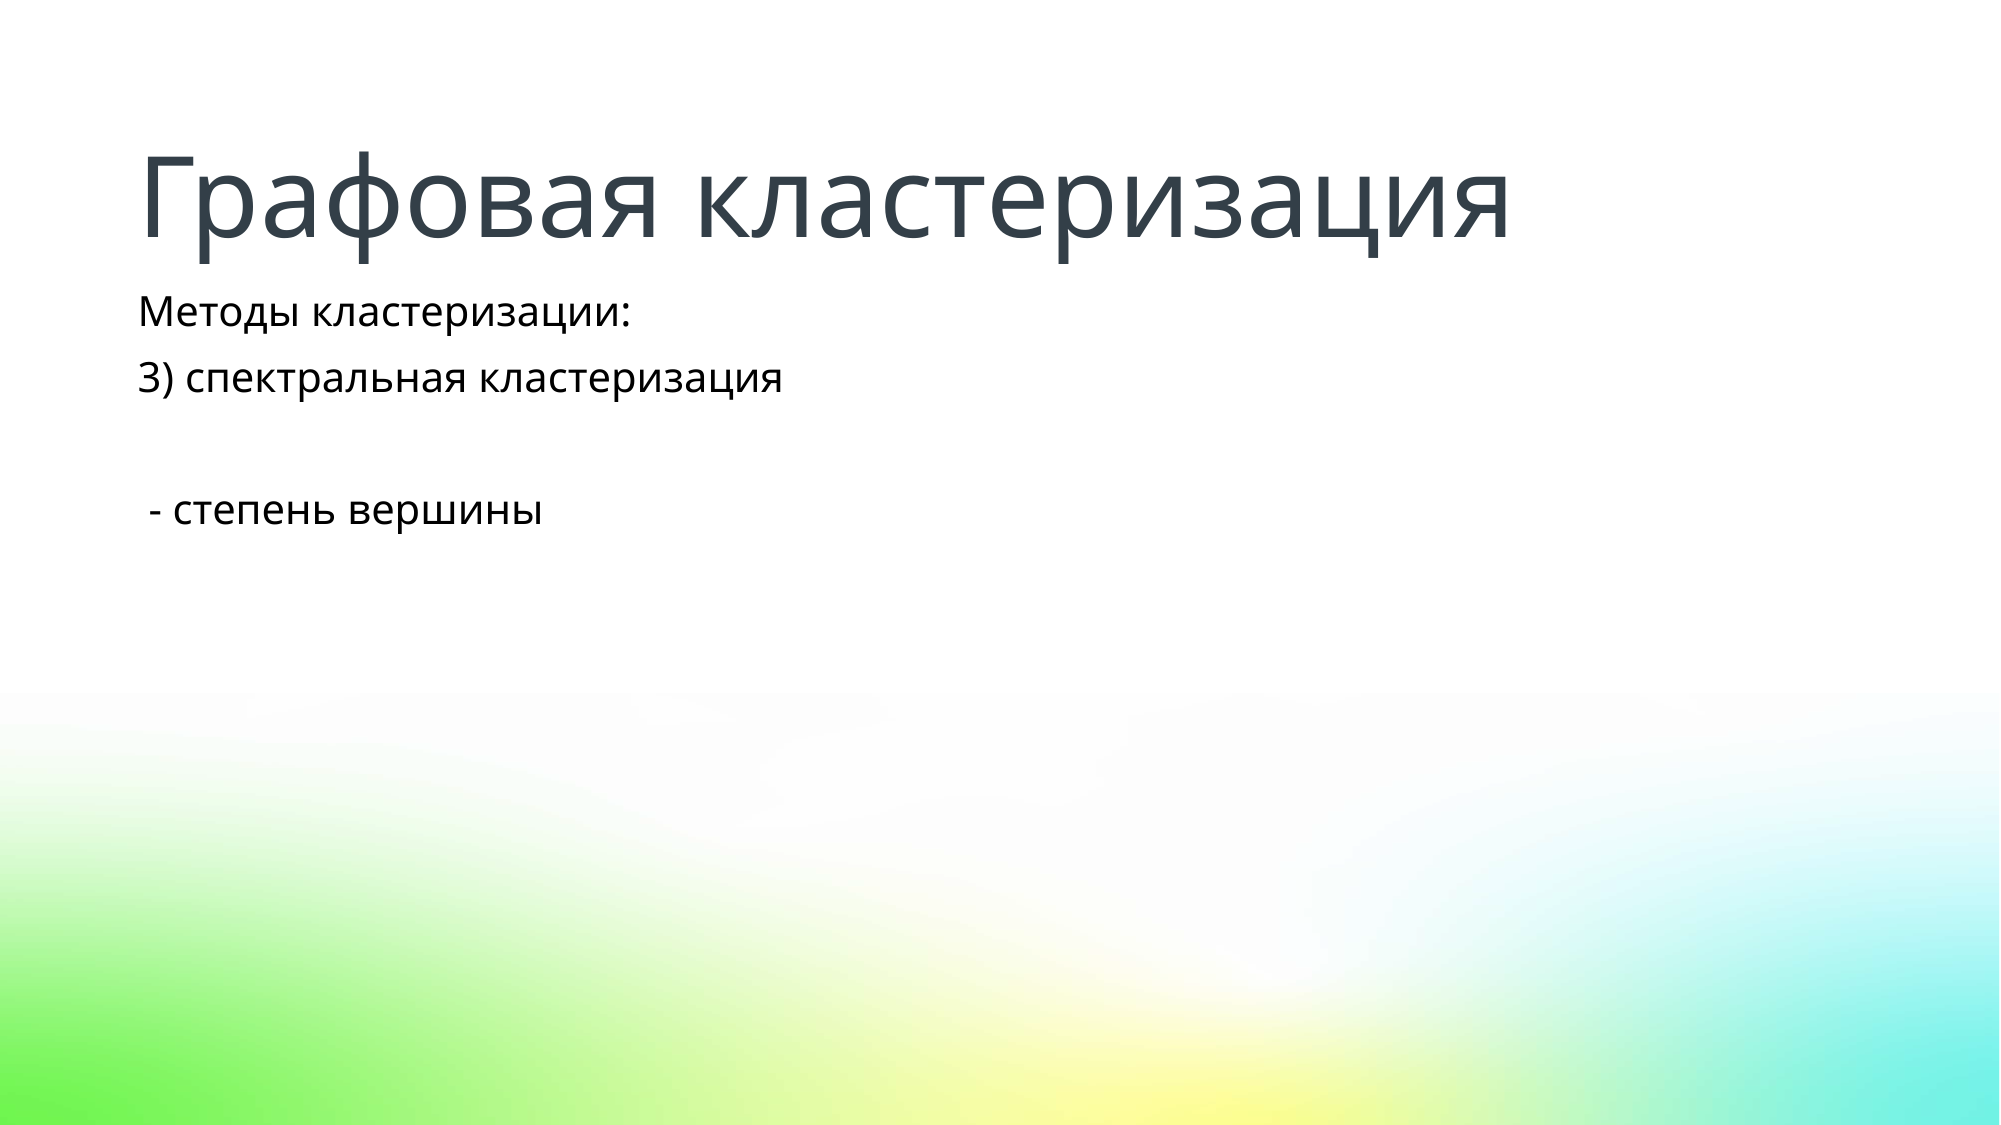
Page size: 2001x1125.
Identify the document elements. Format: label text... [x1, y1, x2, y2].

text_box Графовая кластеризация [137, 125, 1827, 291]
picture [0, 693, 2000, 1125]
text_box [114, 359, 1886, 986]
